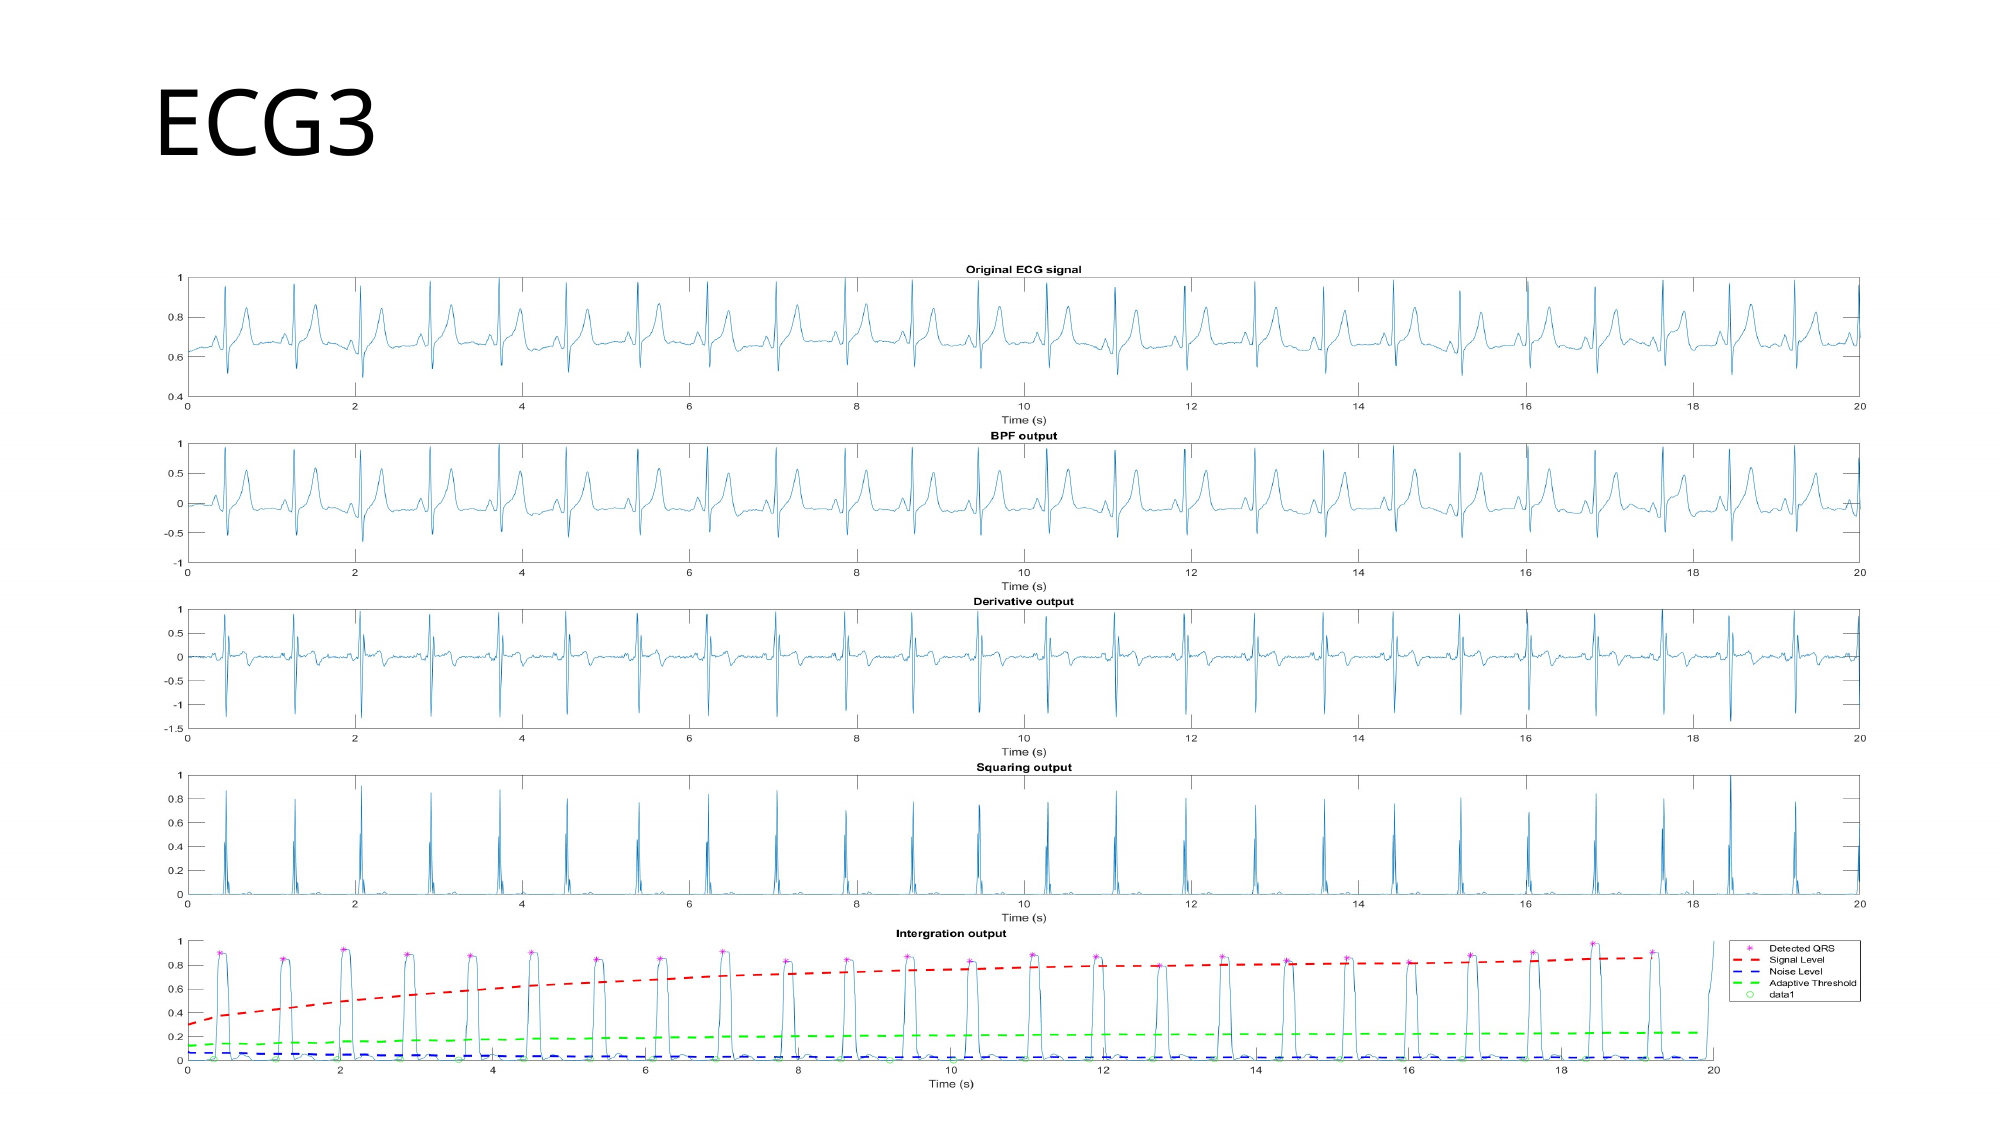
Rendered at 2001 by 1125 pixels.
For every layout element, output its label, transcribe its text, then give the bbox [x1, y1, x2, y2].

title ECG3 [137, 59, 1863, 192]
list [0, 205, 2000, 1125]
